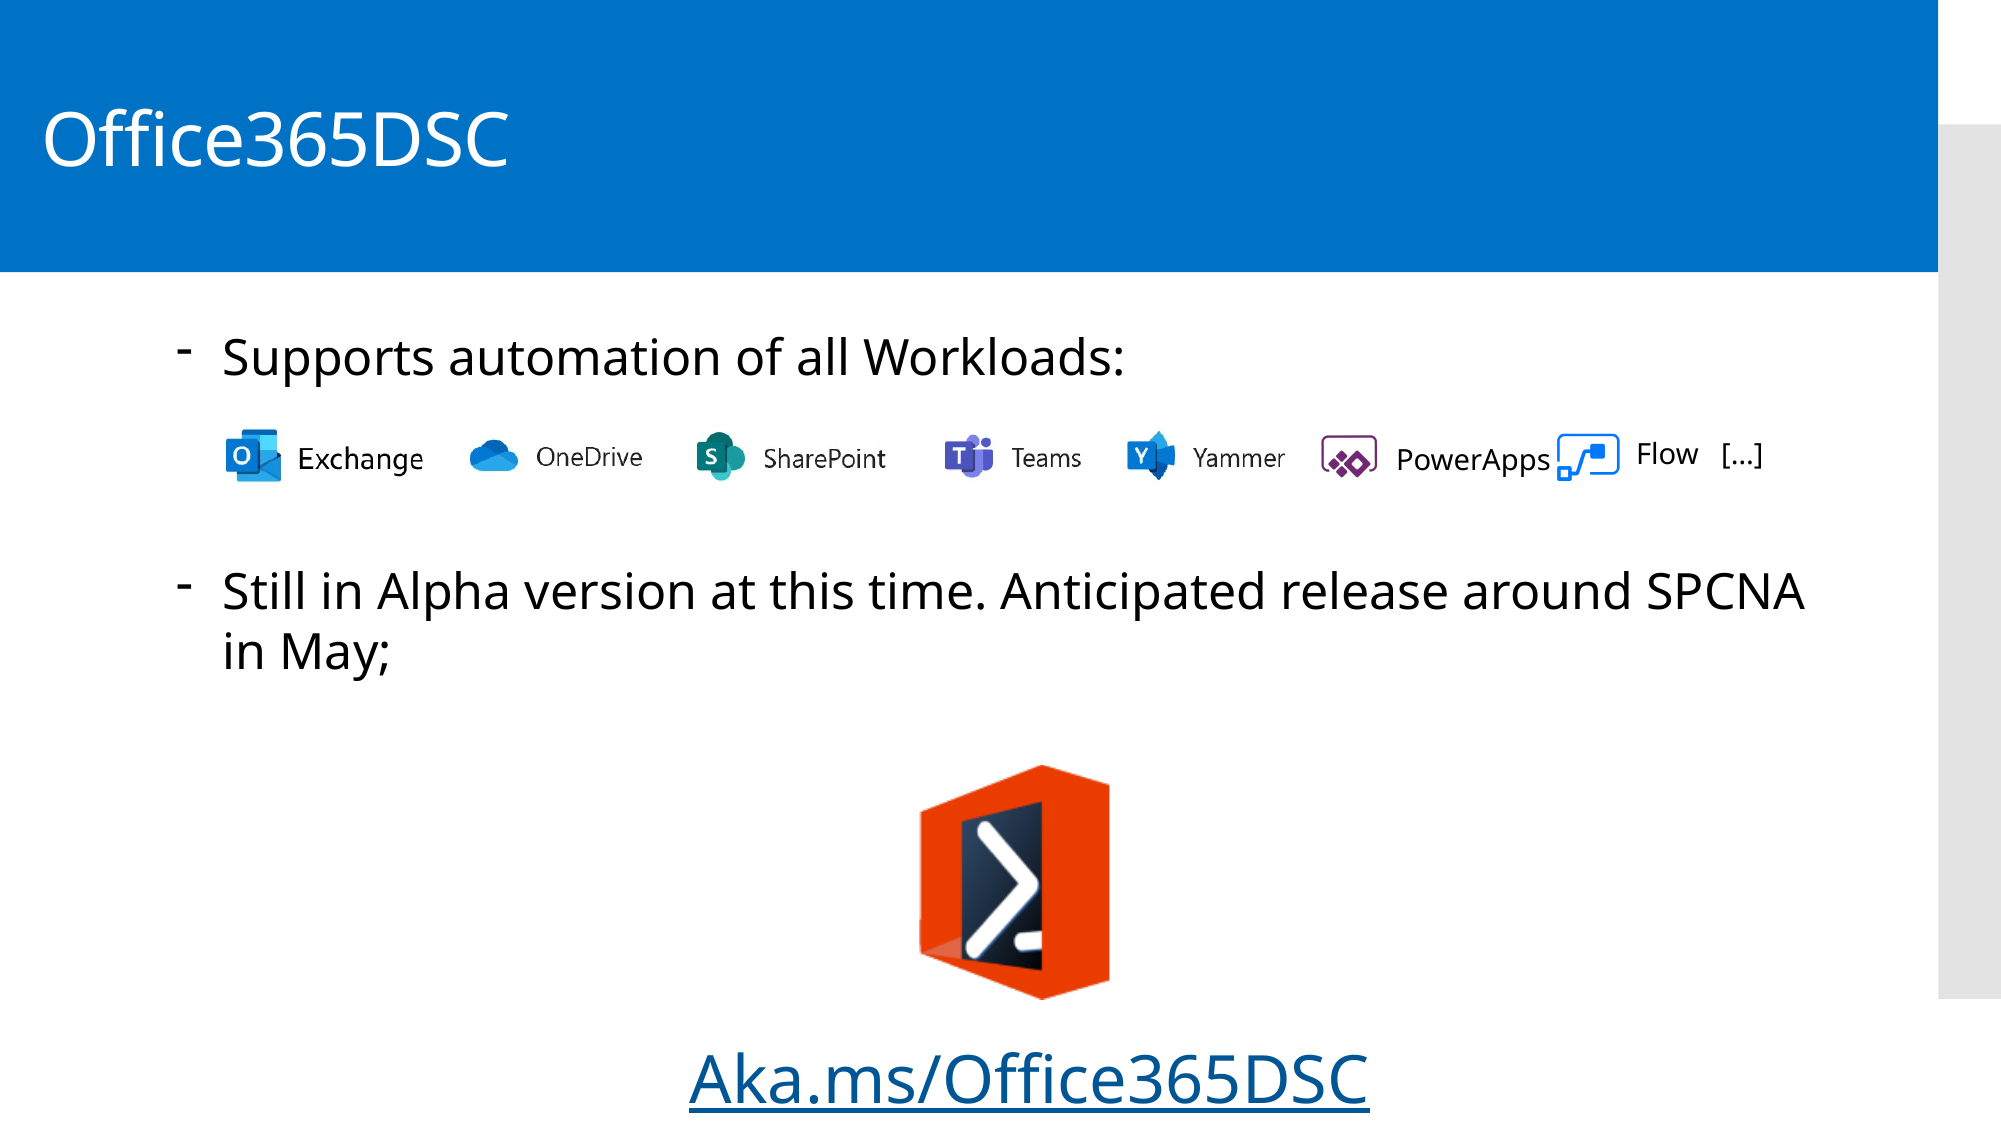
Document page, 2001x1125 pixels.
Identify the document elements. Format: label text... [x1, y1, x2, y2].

text_box Aka.ms/Office365DSC [674, 1029, 2000, 1125]
text_box Still in Alpha version at this time. Anticipated release around SPCNA in May; [161, 552, 1870, 687]
picture [688, 418, 897, 488]
text_box Flow […] [1621, 427, 1901, 478]
text_box PowerApps [1381, 433, 1661, 484]
picture [460, 421, 653, 488]
picture [898, 765, 1134, 1000]
picture [1555, 433, 1622, 482]
picture [932, 418, 1299, 488]
title Office365DSC [26, 26, 1870, 257]
picture [1314, 426, 1382, 483]
picture [215, 414, 432, 495]
text_box Supports automation of all Workloads: [161, 317, 1870, 393]
